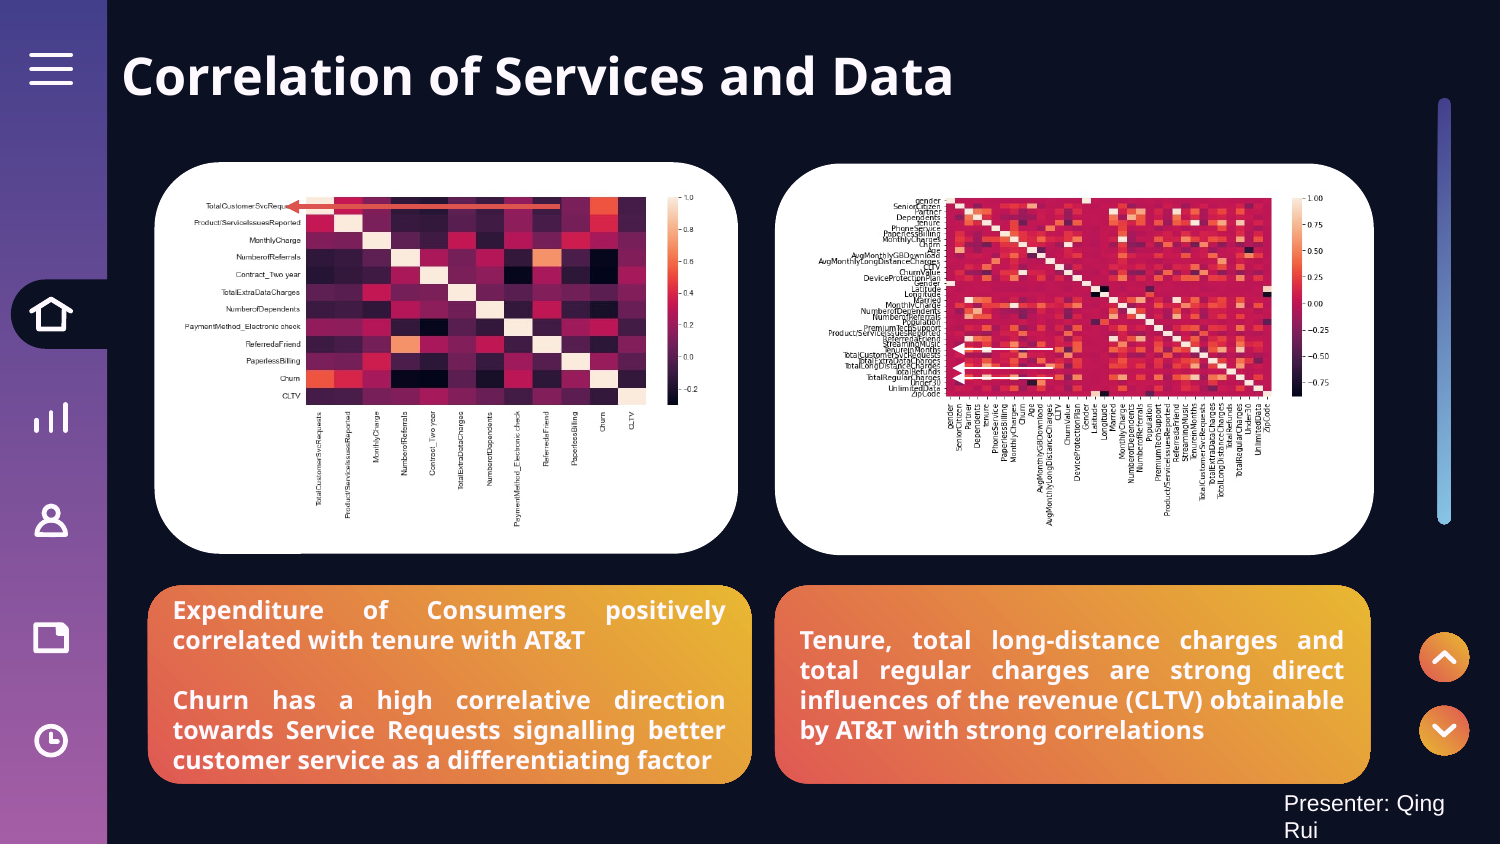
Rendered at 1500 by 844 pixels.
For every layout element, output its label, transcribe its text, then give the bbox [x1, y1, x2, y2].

text_box [10, 289, 21, 339]
text_box Presenter: Qing Rui [1268, 791, 1500, 841]
text_box [26, 279, 119, 349]
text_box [1434, 652, 1455, 663]
text_box [1419, 705, 1470, 756]
title Correlation of Services and Data [106, 28, 1500, 122]
text_box Tenure, total long-distance charges and total regular charges are strong direct influences of the revenue (CLTV) obtainable by AT&T with strong correlations [774, 585, 1371, 784]
text_box [21, 608, 86, 673]
picture [813, 190, 1334, 529]
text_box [31, 298, 71, 330]
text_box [31, 54, 71, 84]
text_box [154, 162, 738, 554]
text_box [21, 707, 86, 772]
text_box Expenditure of Consumers positively correlated with tenure with AT&T Churn has a high correlative direction towards Service Requests signalling better customer service as a differentiating factor [147, 585, 752, 784]
text_box [21, 285, 86, 350]
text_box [36, 404, 66, 431]
text_box [21, 388, 86, 452]
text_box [35, 624, 67, 651]
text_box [36, 505, 66, 550]
text_box [1419, 632, 1470, 683]
text_box [774, 163, 1374, 556]
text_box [36, 725, 66, 756]
picture [179, 189, 704, 531]
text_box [1434, 725, 1455, 736]
text_box [18, 491, 83, 556]
